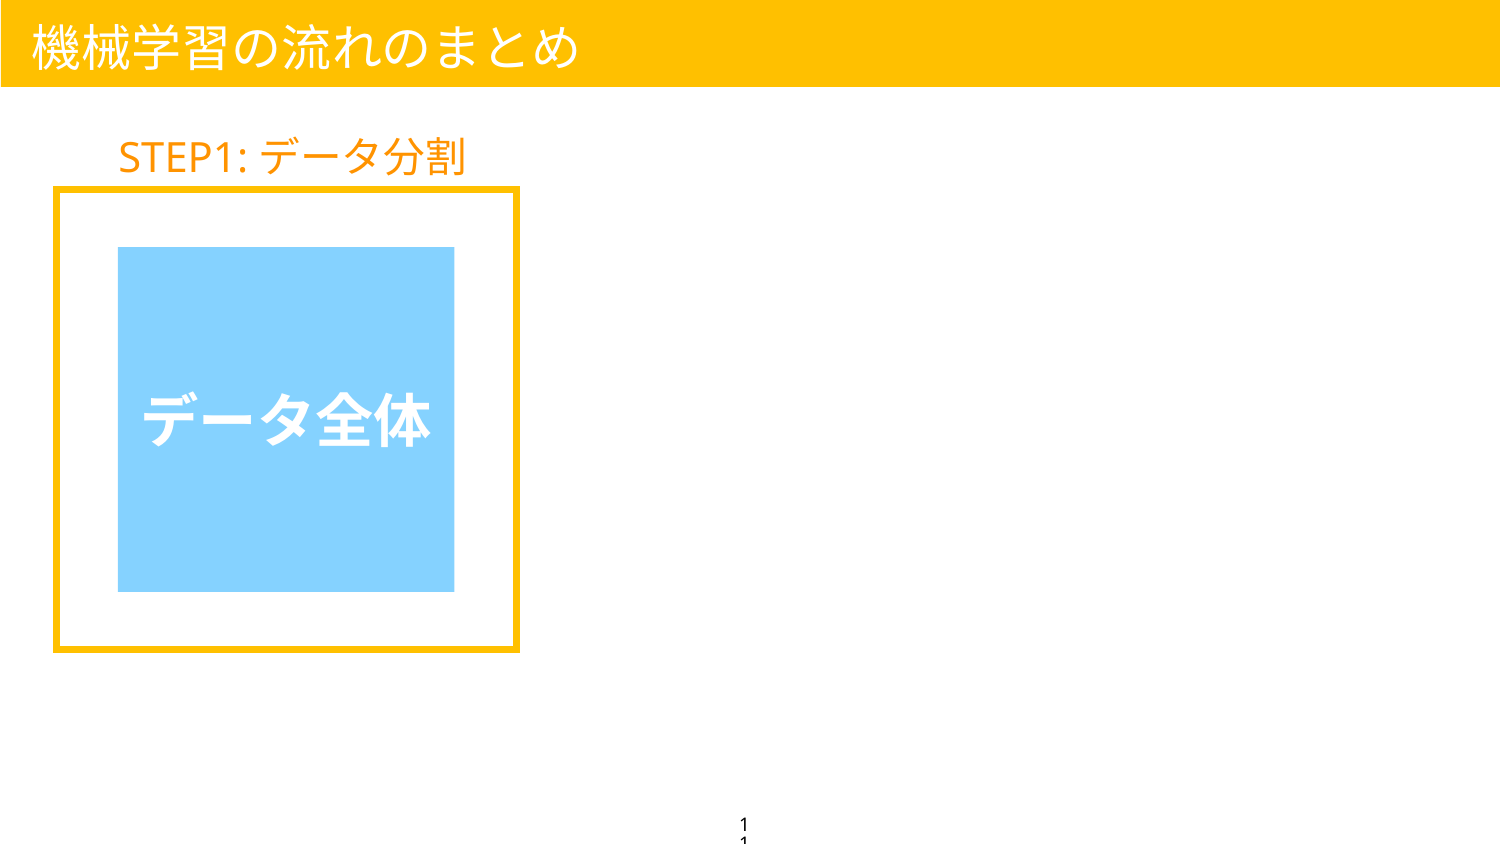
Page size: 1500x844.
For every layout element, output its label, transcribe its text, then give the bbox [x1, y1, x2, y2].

text_box 機械学習の流れのまとめ [28, 13, 1121, 80]
text_box [56, 189, 517, 650]
slide_number 11 [730, 804, 769, 844]
text_box STEP1:データ分割 [109, 122, 476, 190]
text_box [0, 0, 1500, 87]
